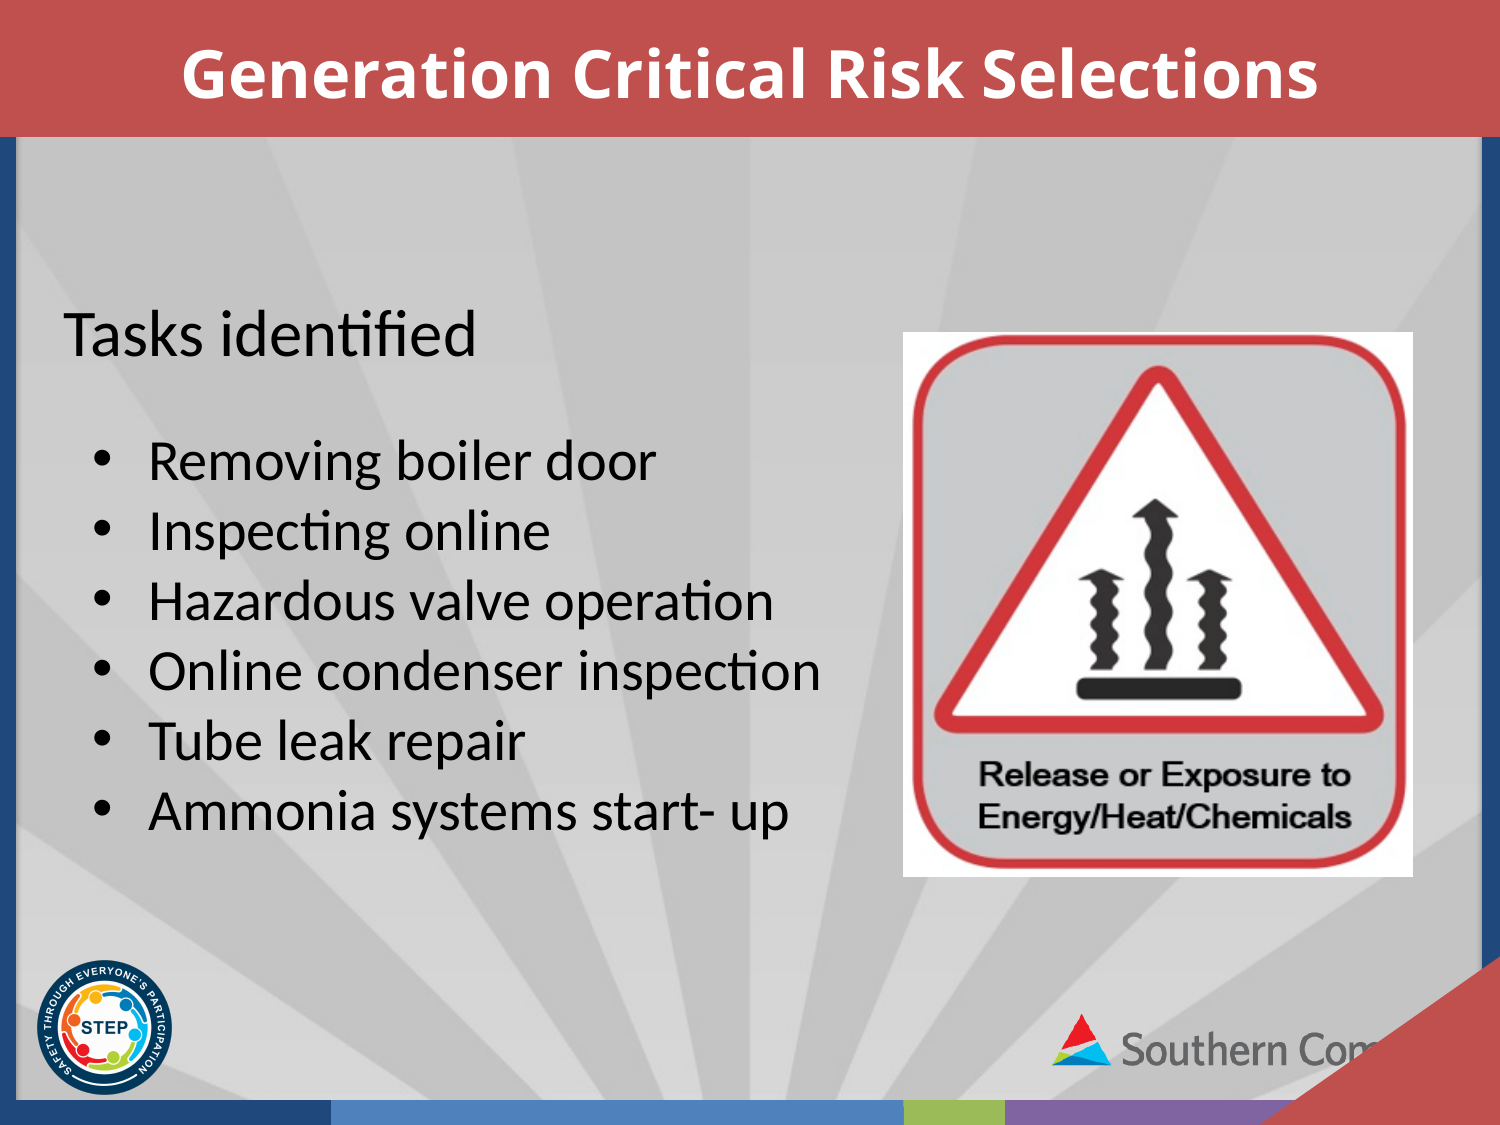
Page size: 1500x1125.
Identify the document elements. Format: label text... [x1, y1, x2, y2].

text_box Tasks identified [48, 282, 610, 378]
title Generation Critical Risk Selections [158, 22, 1342, 122]
picture [16, 137, 1482, 1100]
text_box Removing boiler door Inspecting online Hazardous valve operation Online condenser inspection Tube leak repair Ammonia systems start- up [77, 414, 898, 850]
